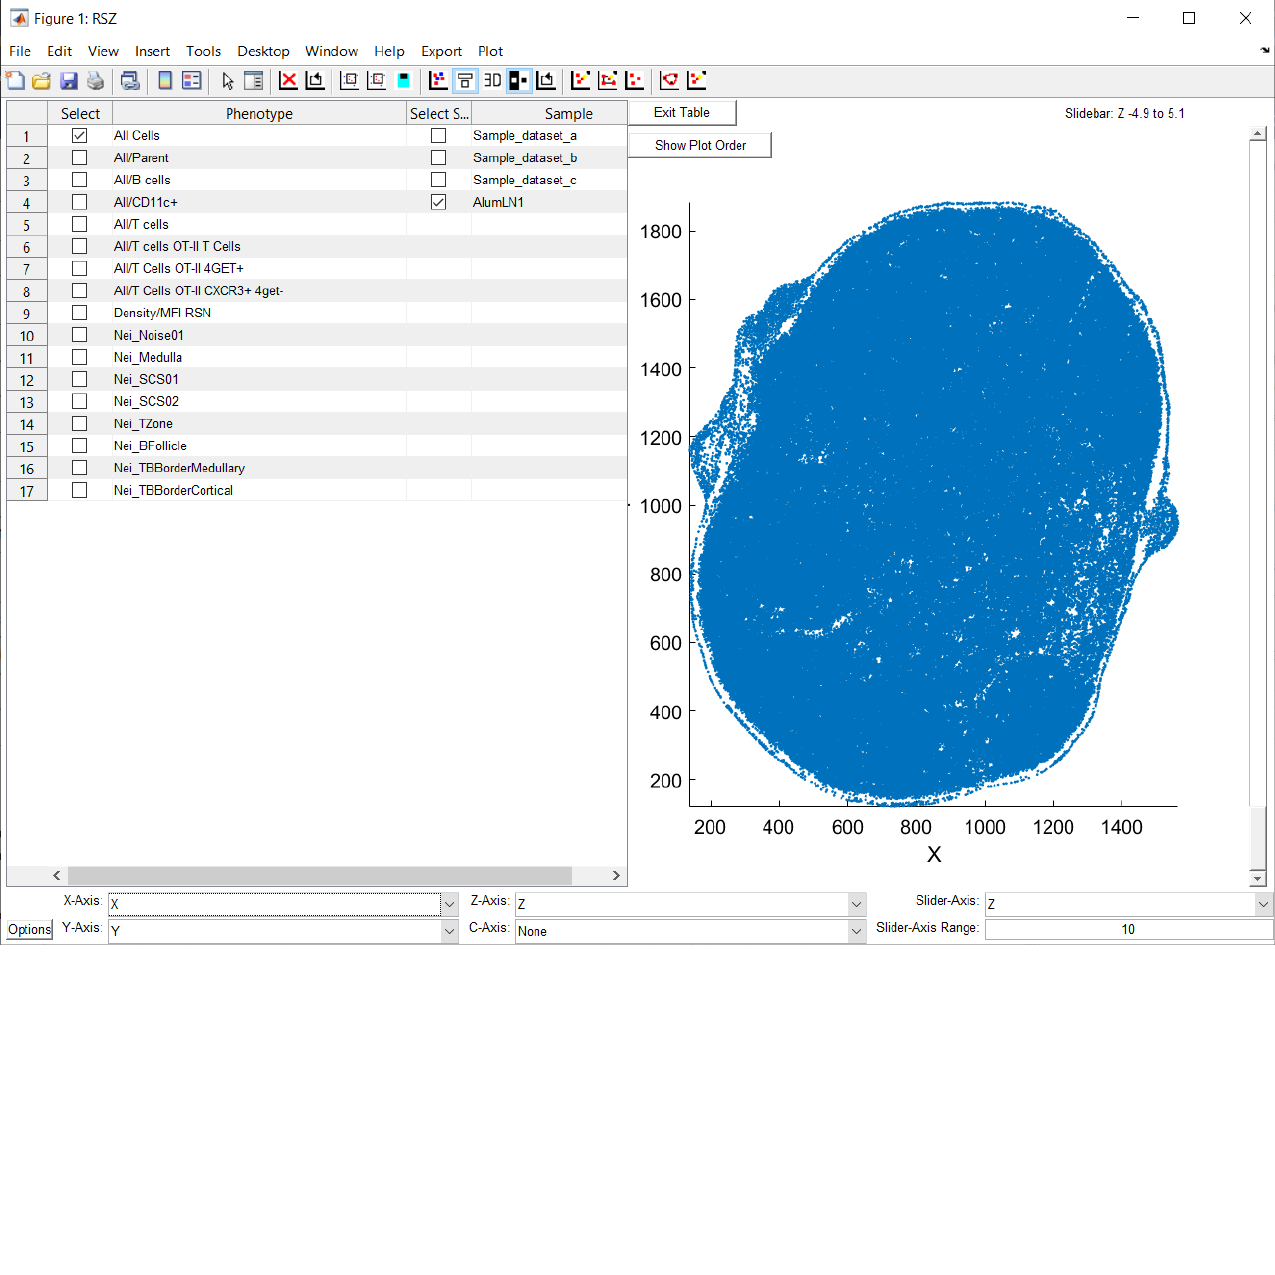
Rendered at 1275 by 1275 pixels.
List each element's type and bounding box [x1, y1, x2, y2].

picture [0, 0, 1275, 945]
